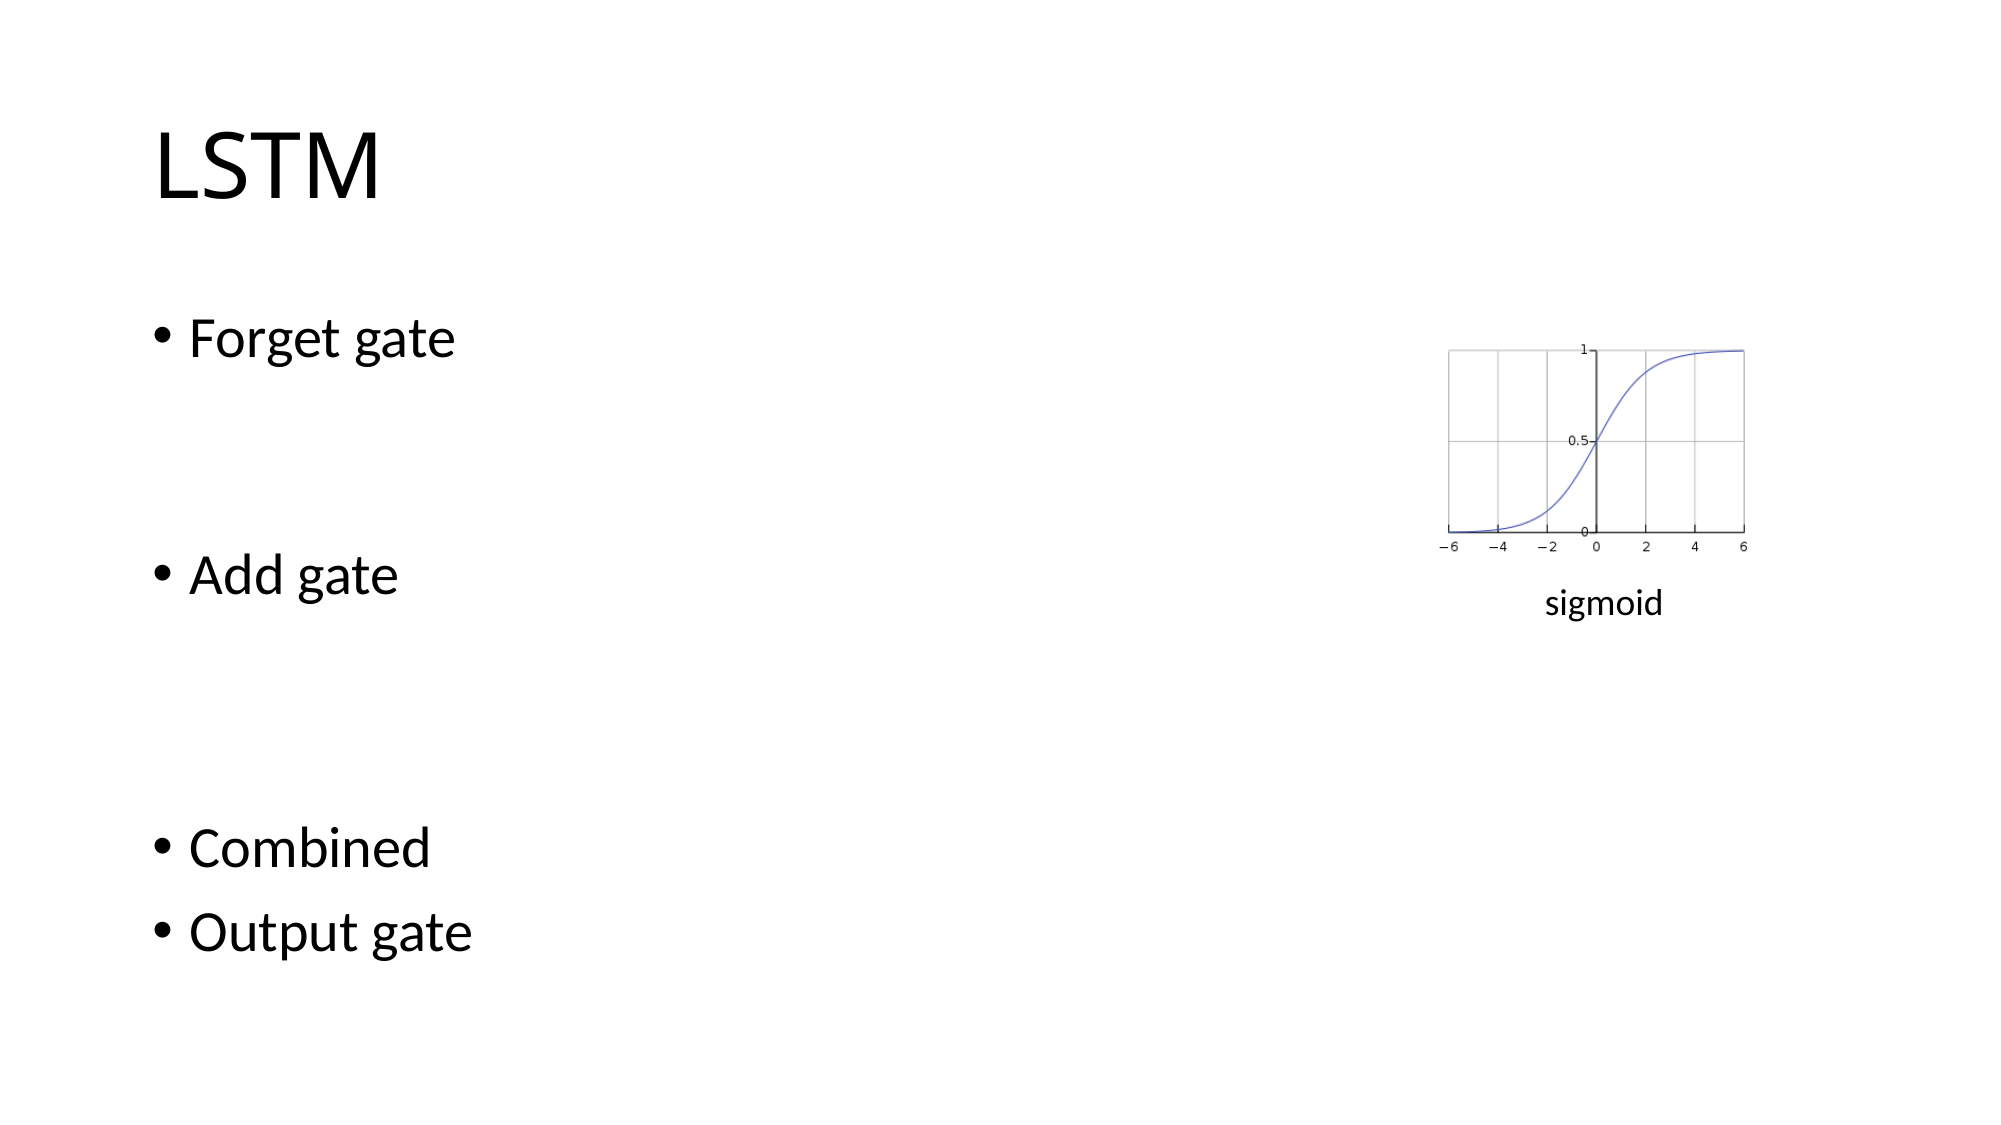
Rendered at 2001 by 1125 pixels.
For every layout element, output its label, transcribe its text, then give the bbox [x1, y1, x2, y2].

title LSTM [137, 59, 1863, 278]
picture [1427, 337, 1766, 563]
text_box sigmoid [1530, 570, 1689, 630]
